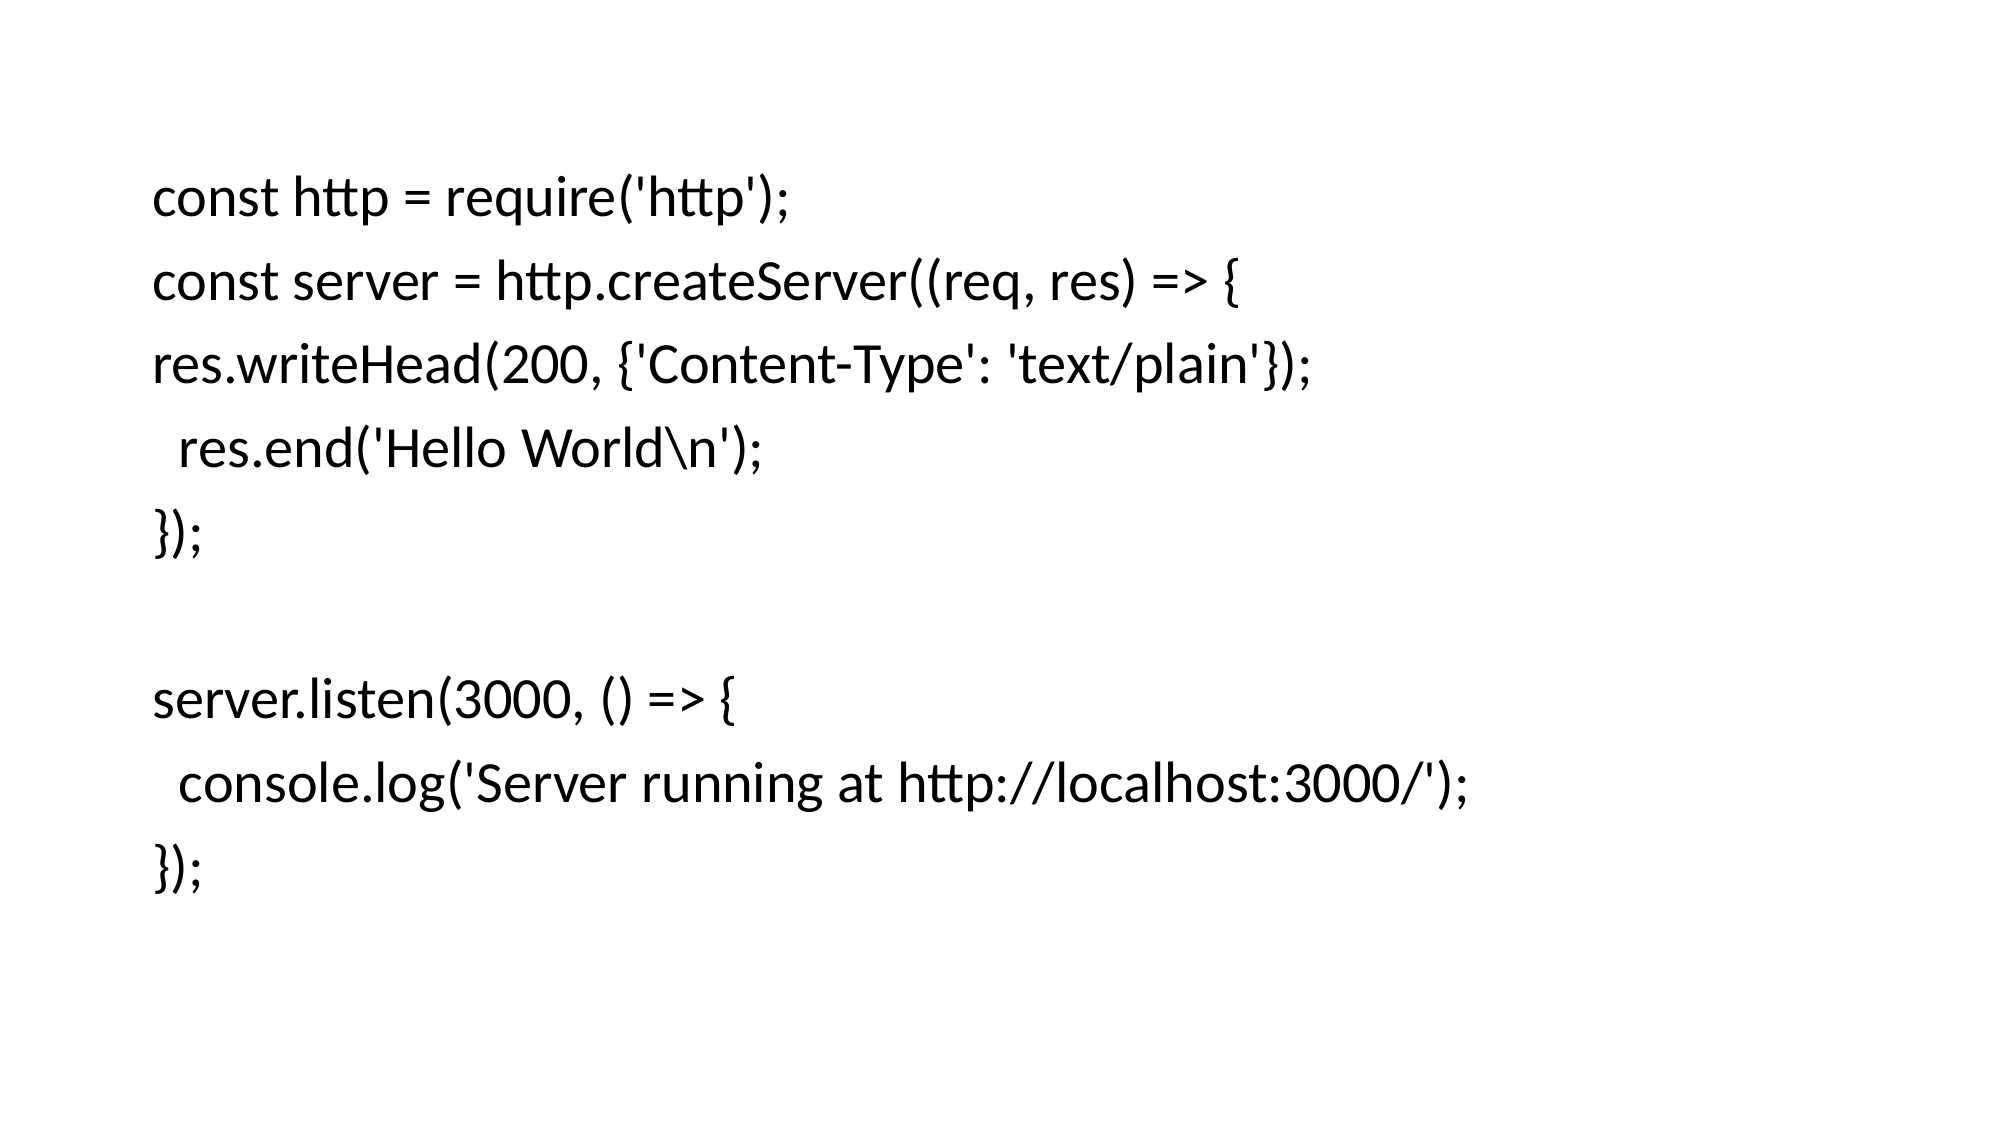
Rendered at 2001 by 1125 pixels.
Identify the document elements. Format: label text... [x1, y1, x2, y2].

list const http = require('http'); const server = http.createServer((req, res) => { res.writeHead(200, {'Content-Type': 'text/plain'}); res.end('Hello World\n'); }); server.listen(3000, () => { console.log('Server running at http://localhost:3000/'); }); [137, 158, 1863, 1014]
